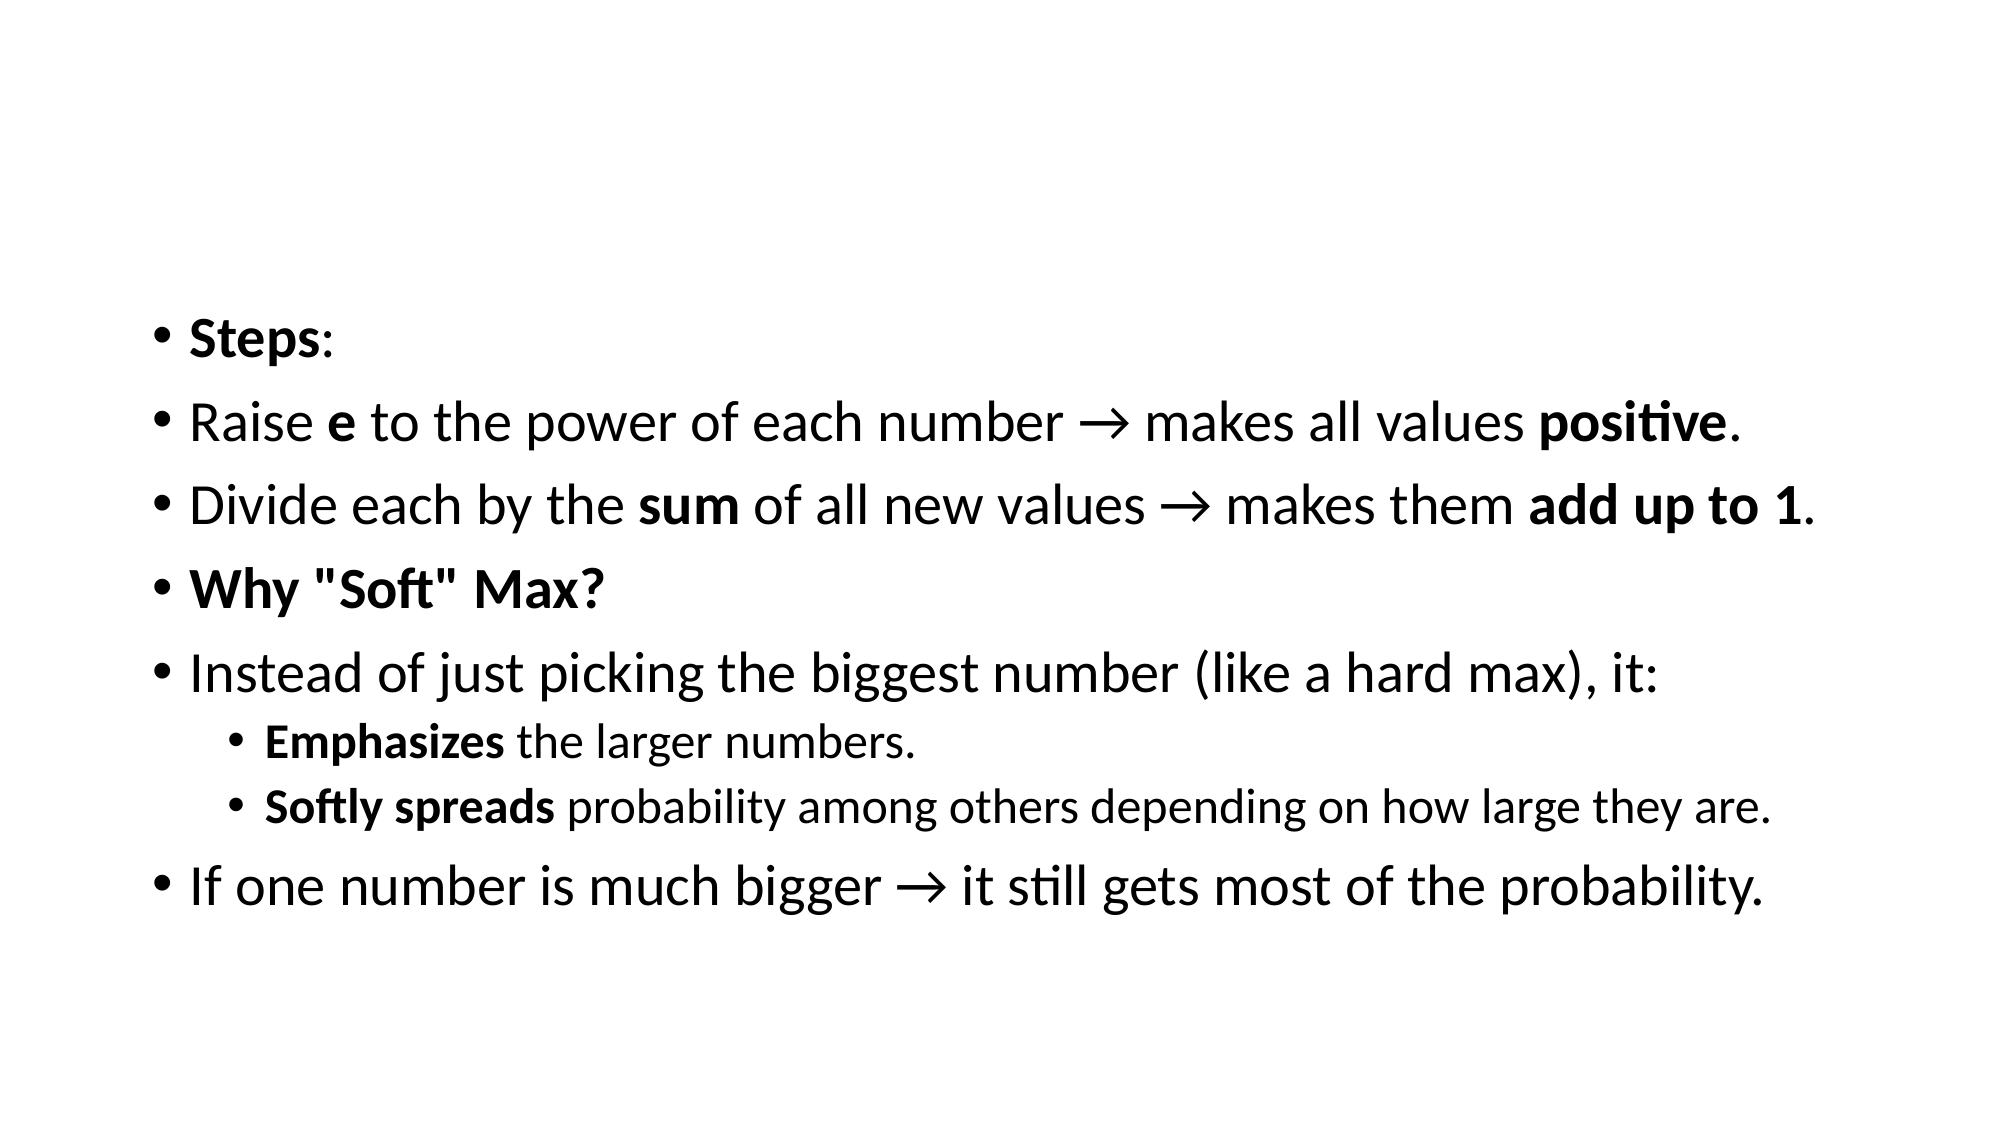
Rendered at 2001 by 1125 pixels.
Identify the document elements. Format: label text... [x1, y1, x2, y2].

list Steps: Raise e to the power of each number → makes all values positive. Divide each by the sum of all new values → makes them add up to 1. Why "Soft" Max? Instead of just picking the biggest number (like a hard max), it: Emphasizes the larger numbers. Softly spreads probability among others depending on how large they are. If one number is much bigger → it still gets most of the probability. [137, 299, 1863, 1014]
